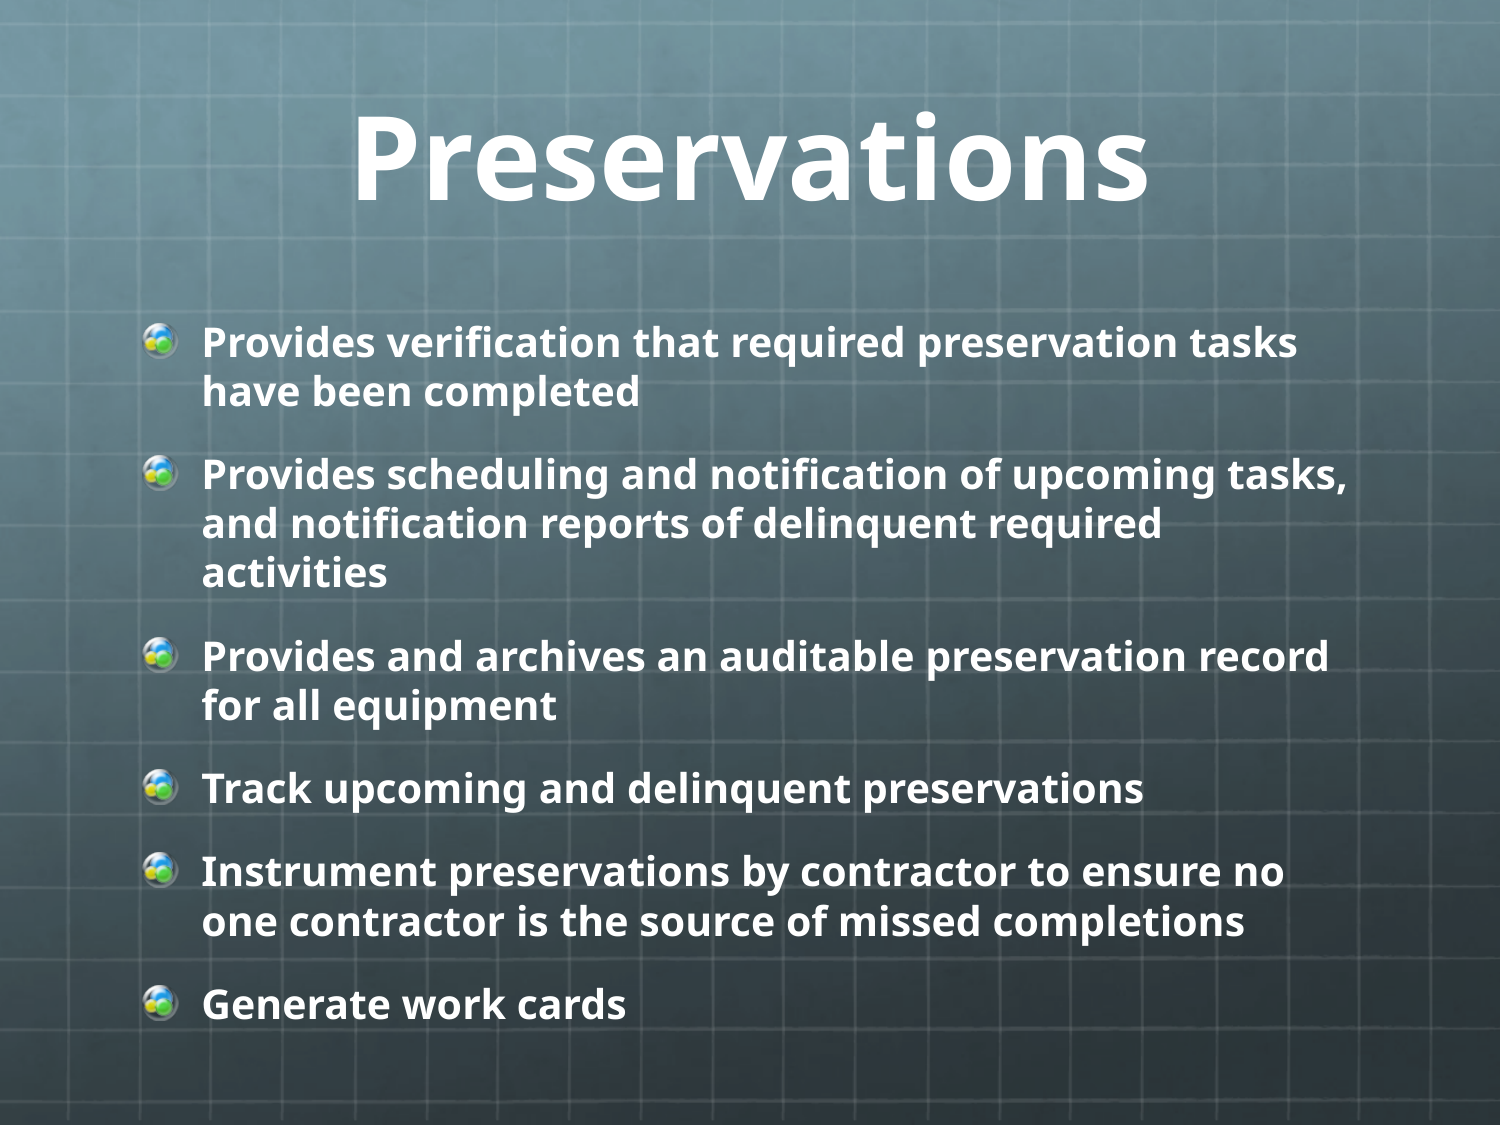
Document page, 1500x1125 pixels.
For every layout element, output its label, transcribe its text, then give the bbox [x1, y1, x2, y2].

picture [0, 0, 1500, 1125]
list Provides verification that required preservation tasks have been completed Provides scheduling and notification of upcoming tasks, and notification reports of delinquent required activities Provides and archives an auditable preservation record for all equipment Track upcoming and delinquent preservations Instrument preservations by contractor to ensure no one contractor is the source of missed completions Generate work cards [127, 308, 1372, 1038]
title Preservations [127, 17, 1372, 289]
